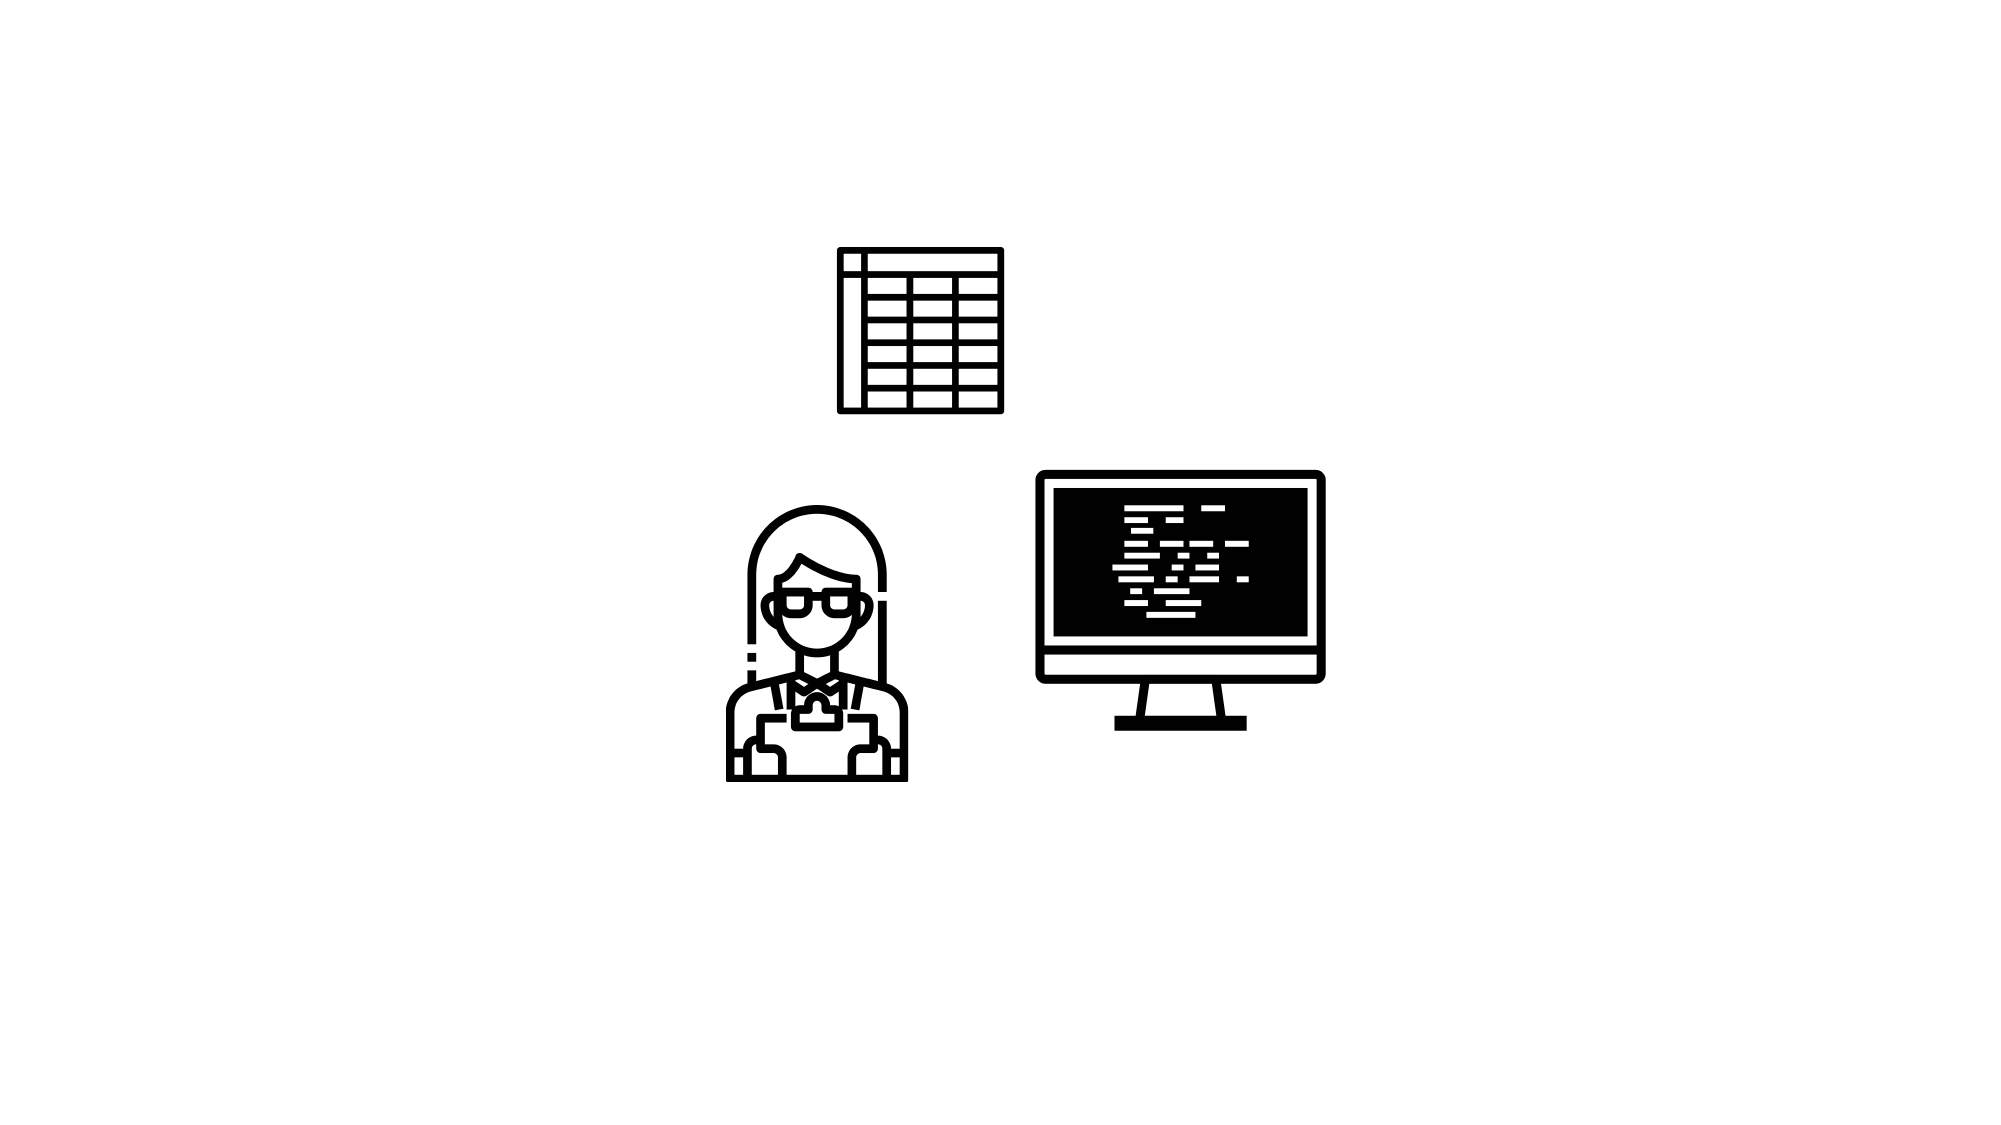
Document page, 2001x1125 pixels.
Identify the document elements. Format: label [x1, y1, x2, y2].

picture [725, 505, 909, 782]
picture [816, 247, 1025, 421]
picture [999, 443, 1362, 740]
